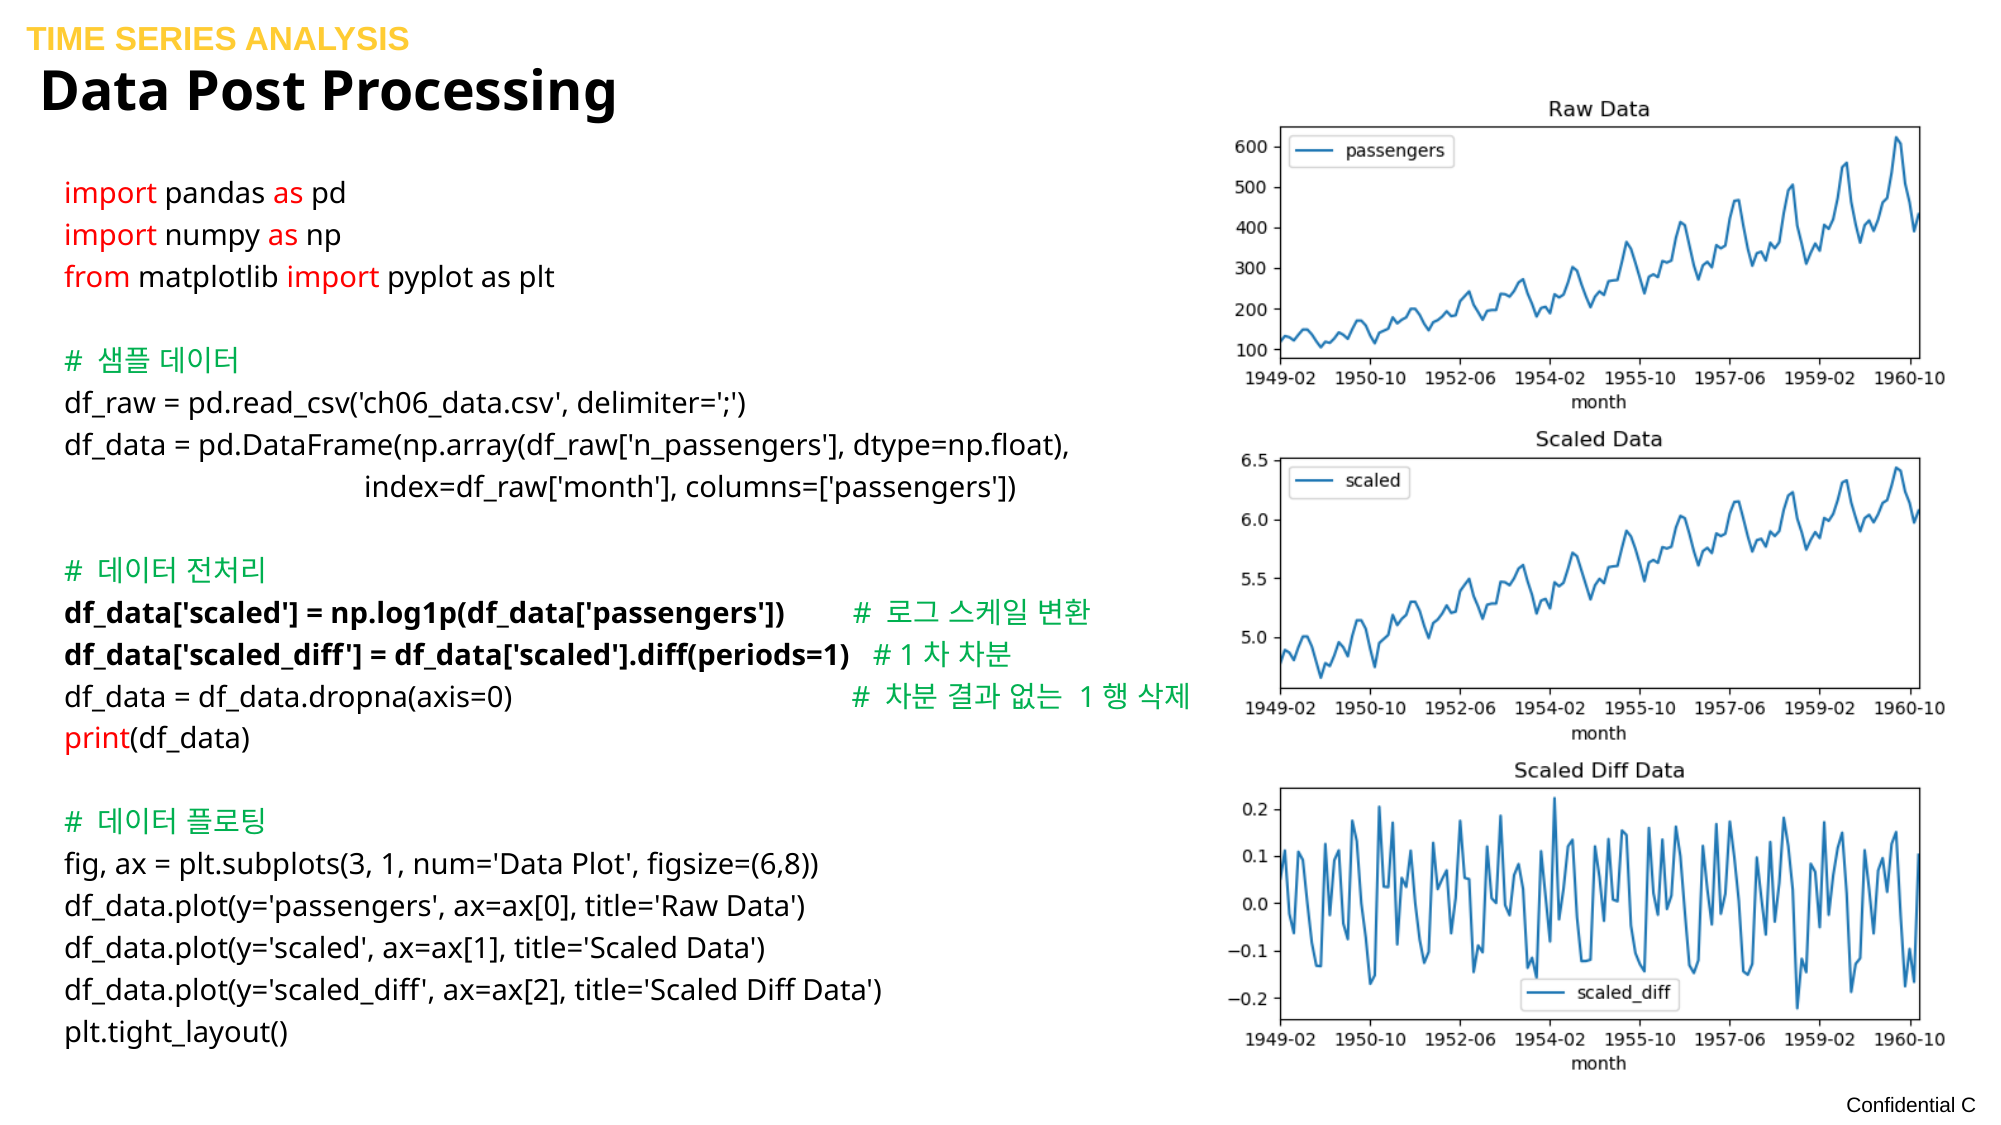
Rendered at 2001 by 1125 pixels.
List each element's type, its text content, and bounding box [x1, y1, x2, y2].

picture [1213, 86, 1961, 1090]
title Data Post Processing [39, 64, 1961, 122]
text_box import pandas as pd import numpy as np from matplotlib import pyplot as plt # 샘플 데이터 df_raw = pd.read_csv('ch06_data.csv', delimiter=';') df_data = pd.DataFrame(np.array(df_raw['n_passengers'], dtype=np.float), index=df_raw['month'], columns=['passengers']) # 데이터 전처리 df_data['scaled'] = np.log1p(df_data['passengers']) # 로그 스케일 변환 df_data['scaled_diff'] = df_data['scaled'].diff(periods=1) # 1차 차분 df_data = df_data.dropna(axis=0) # 차분 결과 없는 1행 삭제 print(df_data) # 데이터 플로팅 fig, ax = plt.subplots(3, 1, num='Data Plot', figsize=(6,8)) df_data.plot(y='passengers', ax=ax[0], title='Raw Data') df_data.plot(y='scaled', ax=ax[1], title='Scaled Data') df_data.plot(y='scaled_diff', ax=ax[2], title='Scaled Diff Data') plt.tight_layout() [64, 167, 1213, 1090]
list Time series Analysis [26, 21, 1948, 58]
